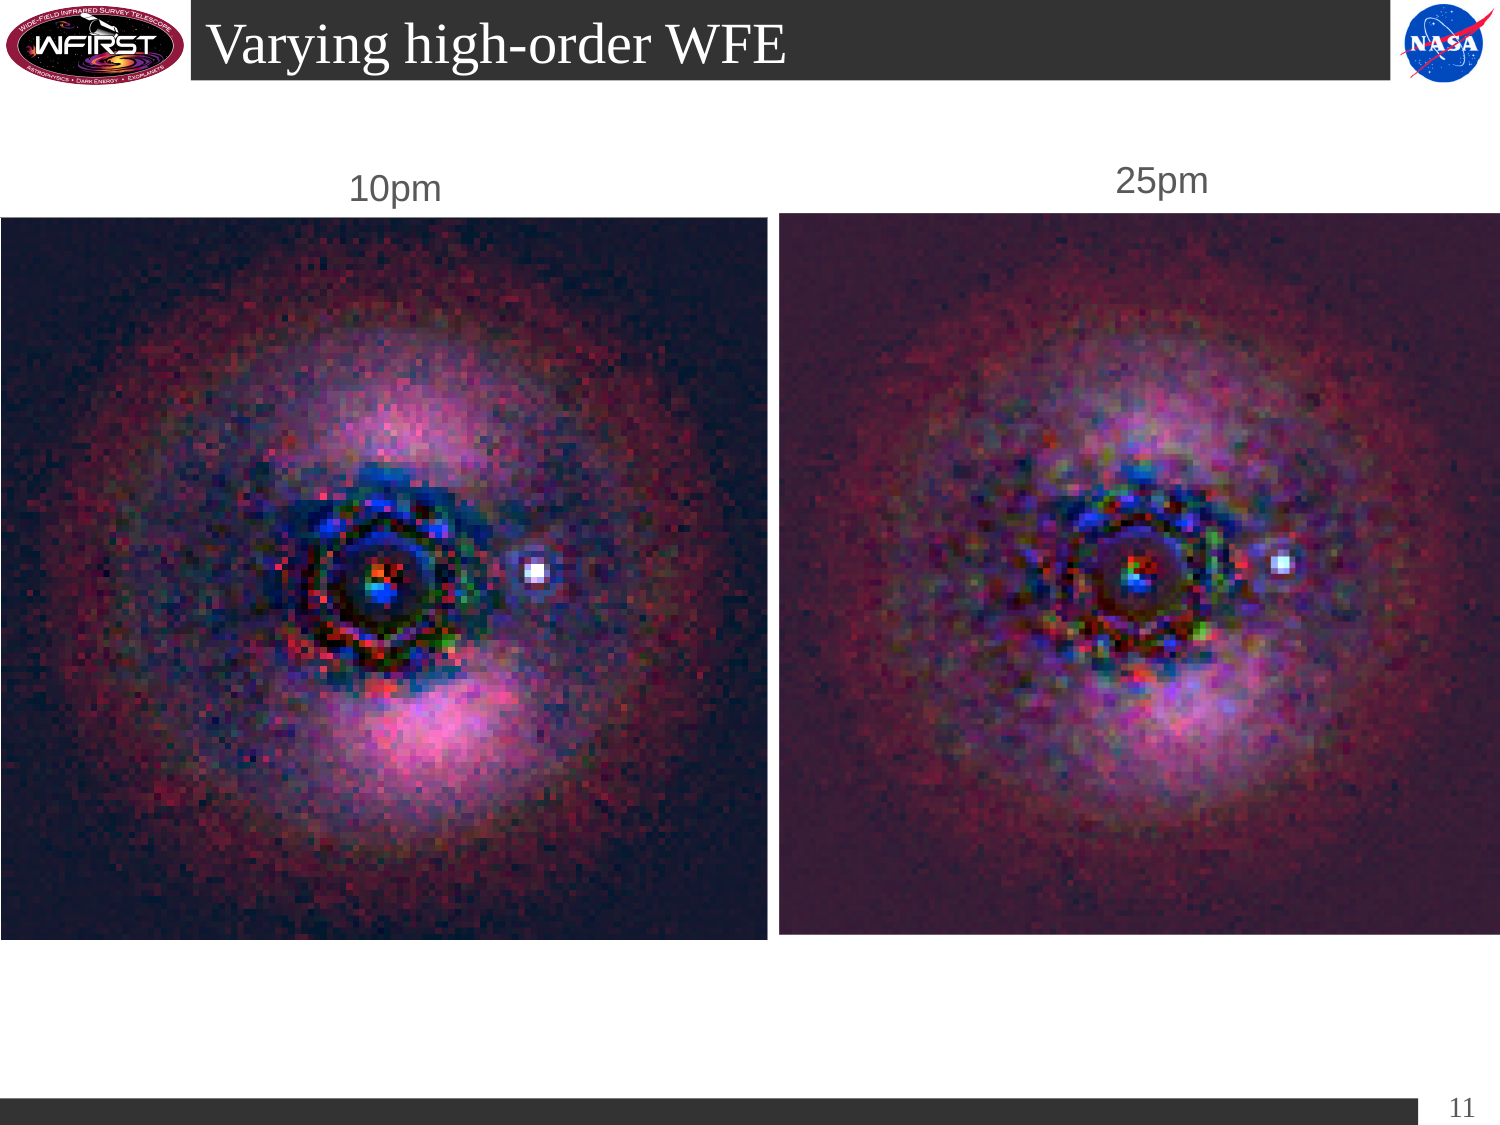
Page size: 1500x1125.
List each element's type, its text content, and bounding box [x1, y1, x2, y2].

text_box 10pm [333, 156, 457, 216]
picture [0, 216, 769, 941]
title Varying high-order WFE [190, 0, 1391, 81]
picture [778, 212, 1500, 936]
text_box 25pm [1100, 148, 1224, 208]
picture [1, 0, 191, 89]
picture [1394, 3, 1500, 83]
